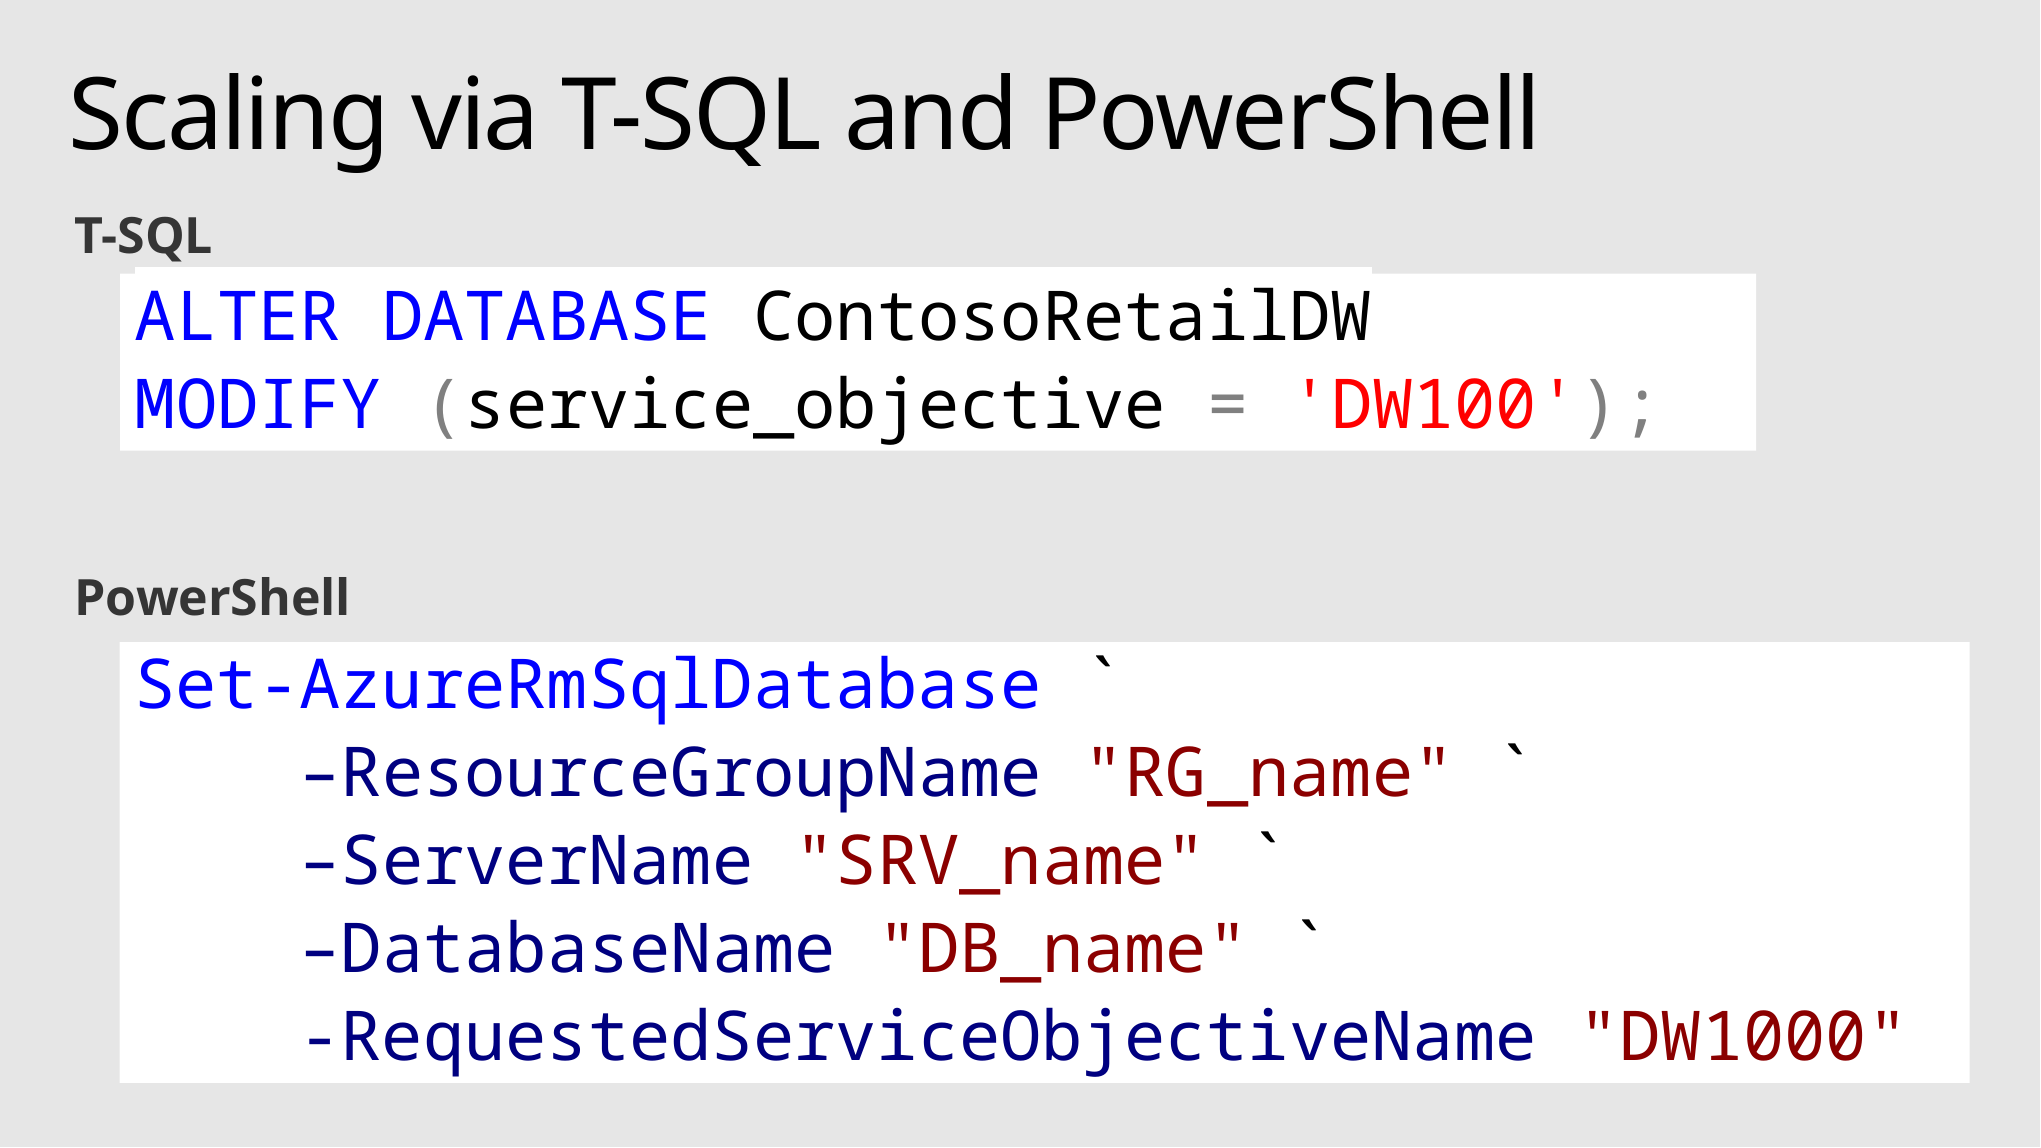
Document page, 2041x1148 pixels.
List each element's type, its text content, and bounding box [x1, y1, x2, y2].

text_box ALTER DATABASE ContosoRetailDW MODIFY (service_objective = 'DW100'); [120, 273, 1757, 451]
text_box Set-AzureRmSqlDatabase ` –ResourceGroupName "RG_name" ` –ServerName "SRV_name" ` –DatabaseName "DB_name" ` -RequestedServiceObjectiveName "DW1000" [119, 642, 1970, 1083]
title Scaling via T-SQL and PowerShell [45, 48, 1996, 199]
text_box T-SQL [44, 186, 470, 289]
text_box PowerShell [44, 548, 470, 651]
